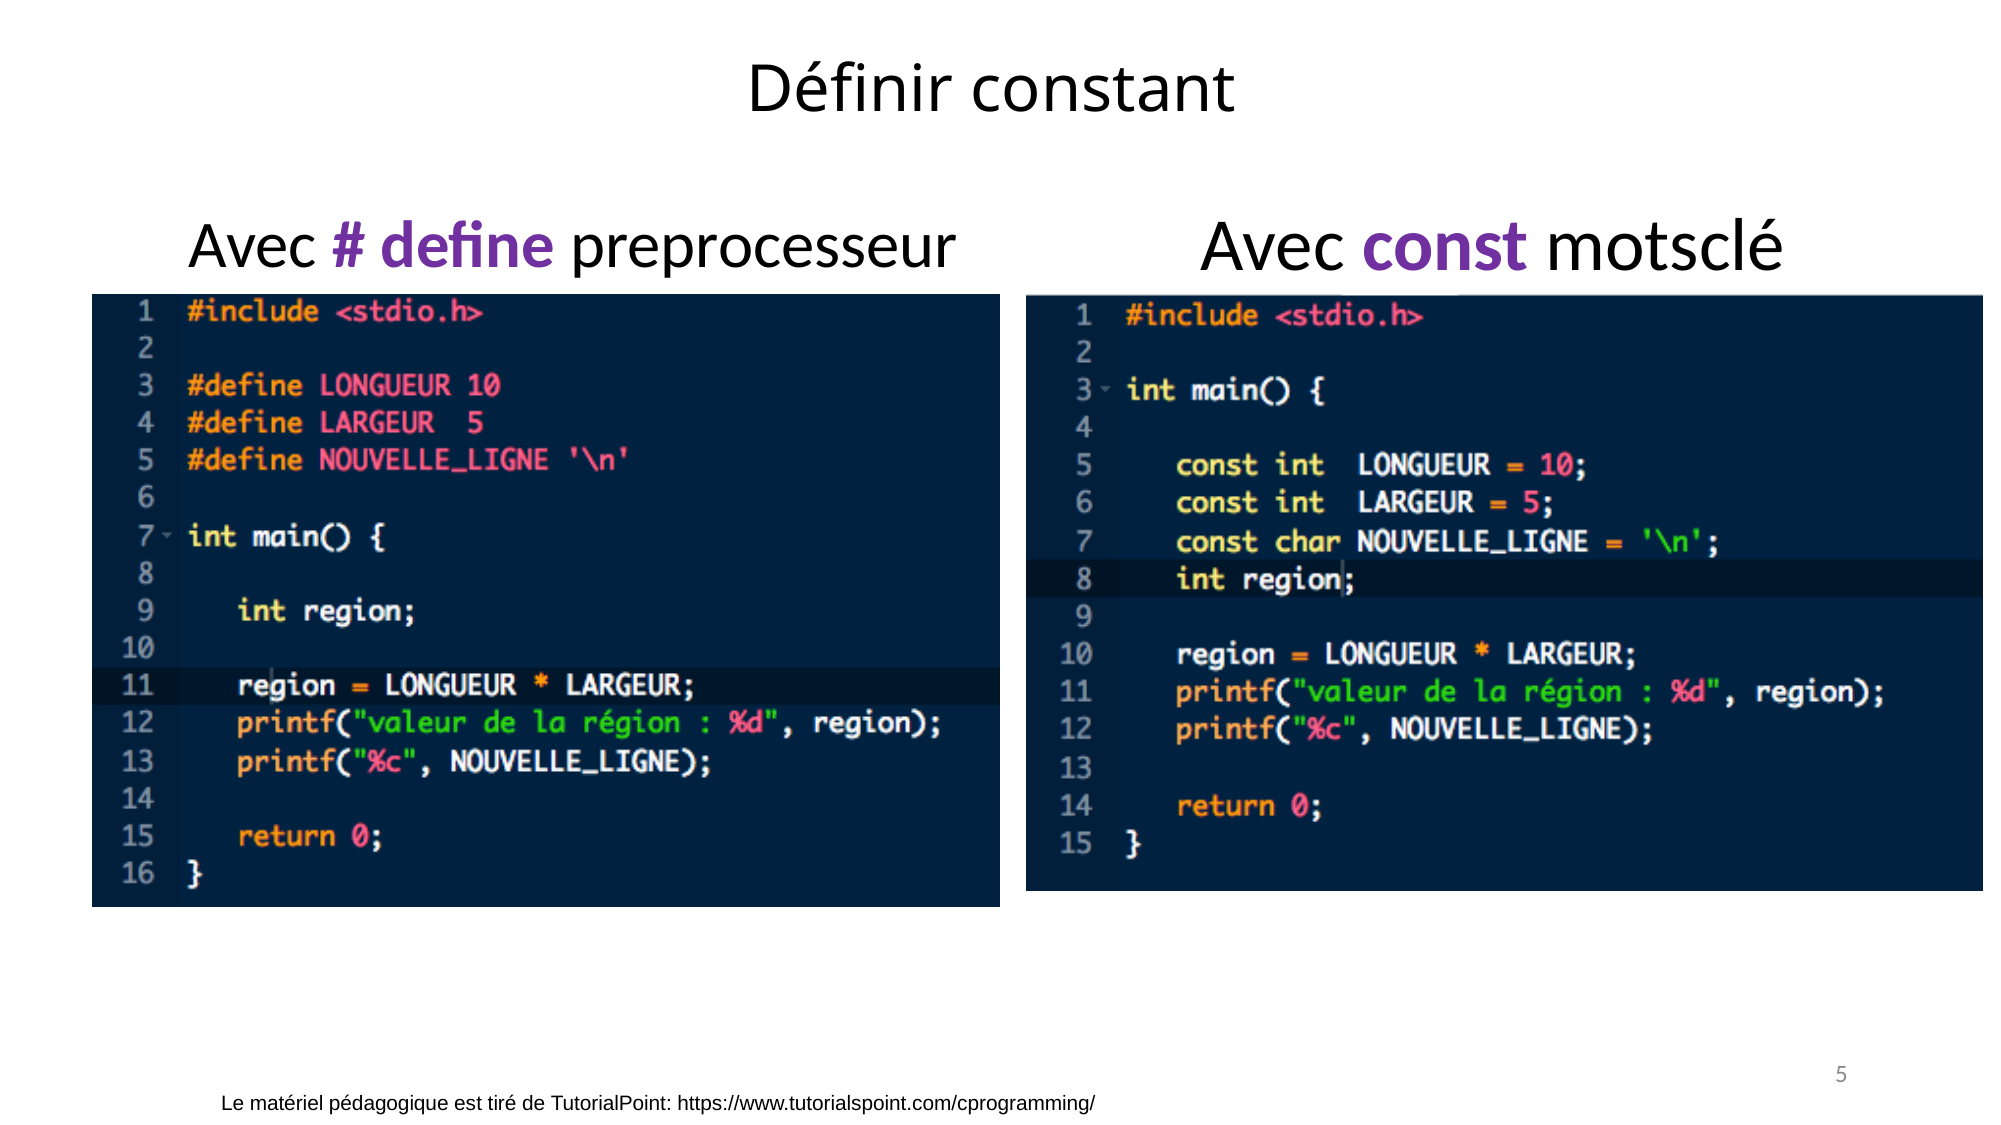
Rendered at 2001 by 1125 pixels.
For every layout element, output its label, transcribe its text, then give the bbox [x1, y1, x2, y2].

picture [92, 294, 1001, 907]
text_box Définir constant [137, 47, 1863, 133]
text_box 1 [1412, 1042, 1863, 1103]
picture [1026, 293, 1983, 891]
text_box Avec const motsclé [1185, 188, 1860, 292]
text_box Avec # define preprocesseur [173, 193, 1000, 289]
